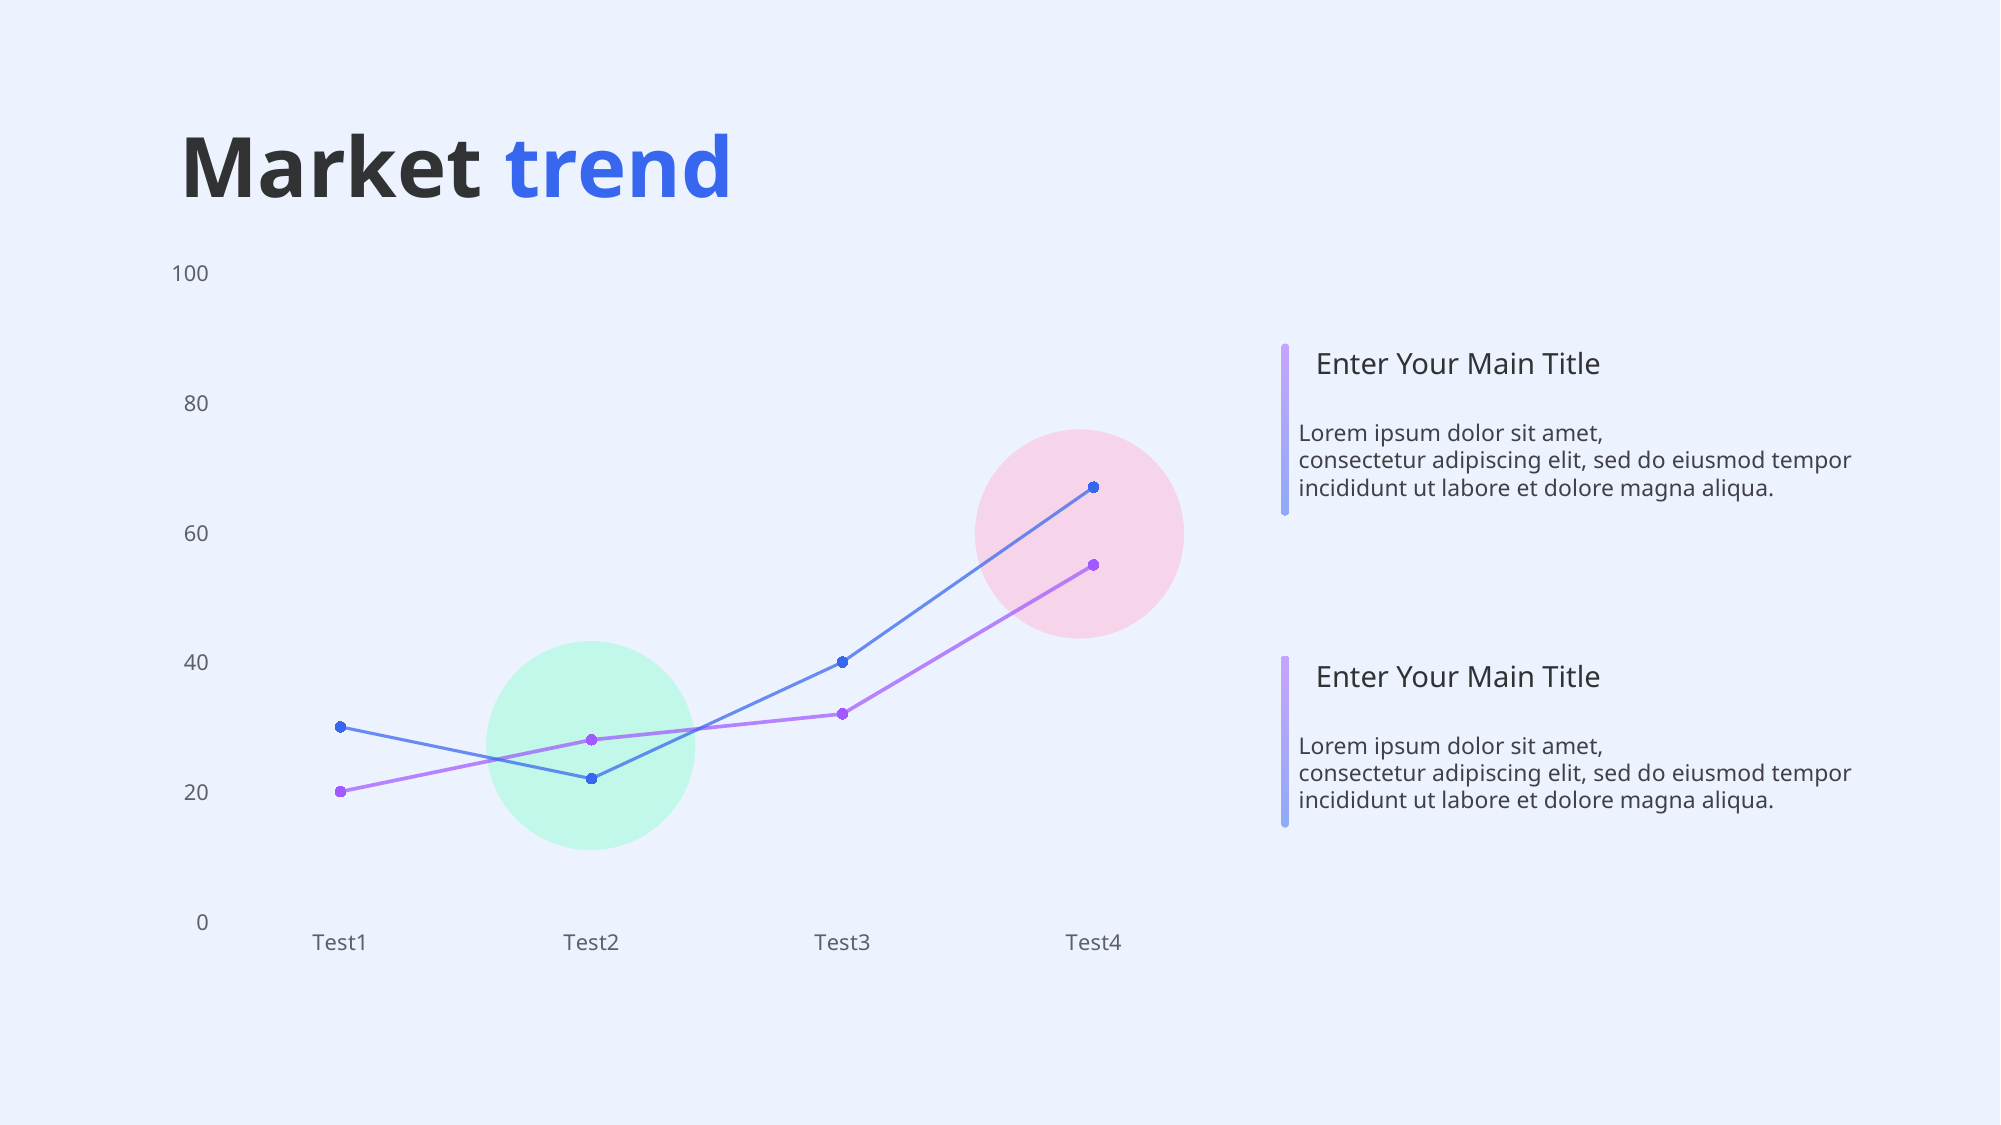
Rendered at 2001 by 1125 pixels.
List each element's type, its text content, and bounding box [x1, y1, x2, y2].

text_box Enter Your Main Title [1300, 338, 1619, 388]
text_box [1280, 342, 1291, 517]
chart [149, 243, 1242, 972]
text_box Lorem ipsum dolor sit amet, consectetur adipiscing elit, sed do eiusmod tempor incididunt ut labore et dolore magna aliqua. [1291, 723, 1868, 821]
text_box Enter Your Main Title [1300, 650, 1619, 701]
text_box Lorem ipsum dolor sit amet, consectetur adipiscing elit, sed do eiusmod tempor incididunt ut labore et dolore magna aliqua. [1291, 411, 1868, 509]
text_box Market trend [164, 107, 749, 222]
text_box [1280, 654, 1291, 829]
